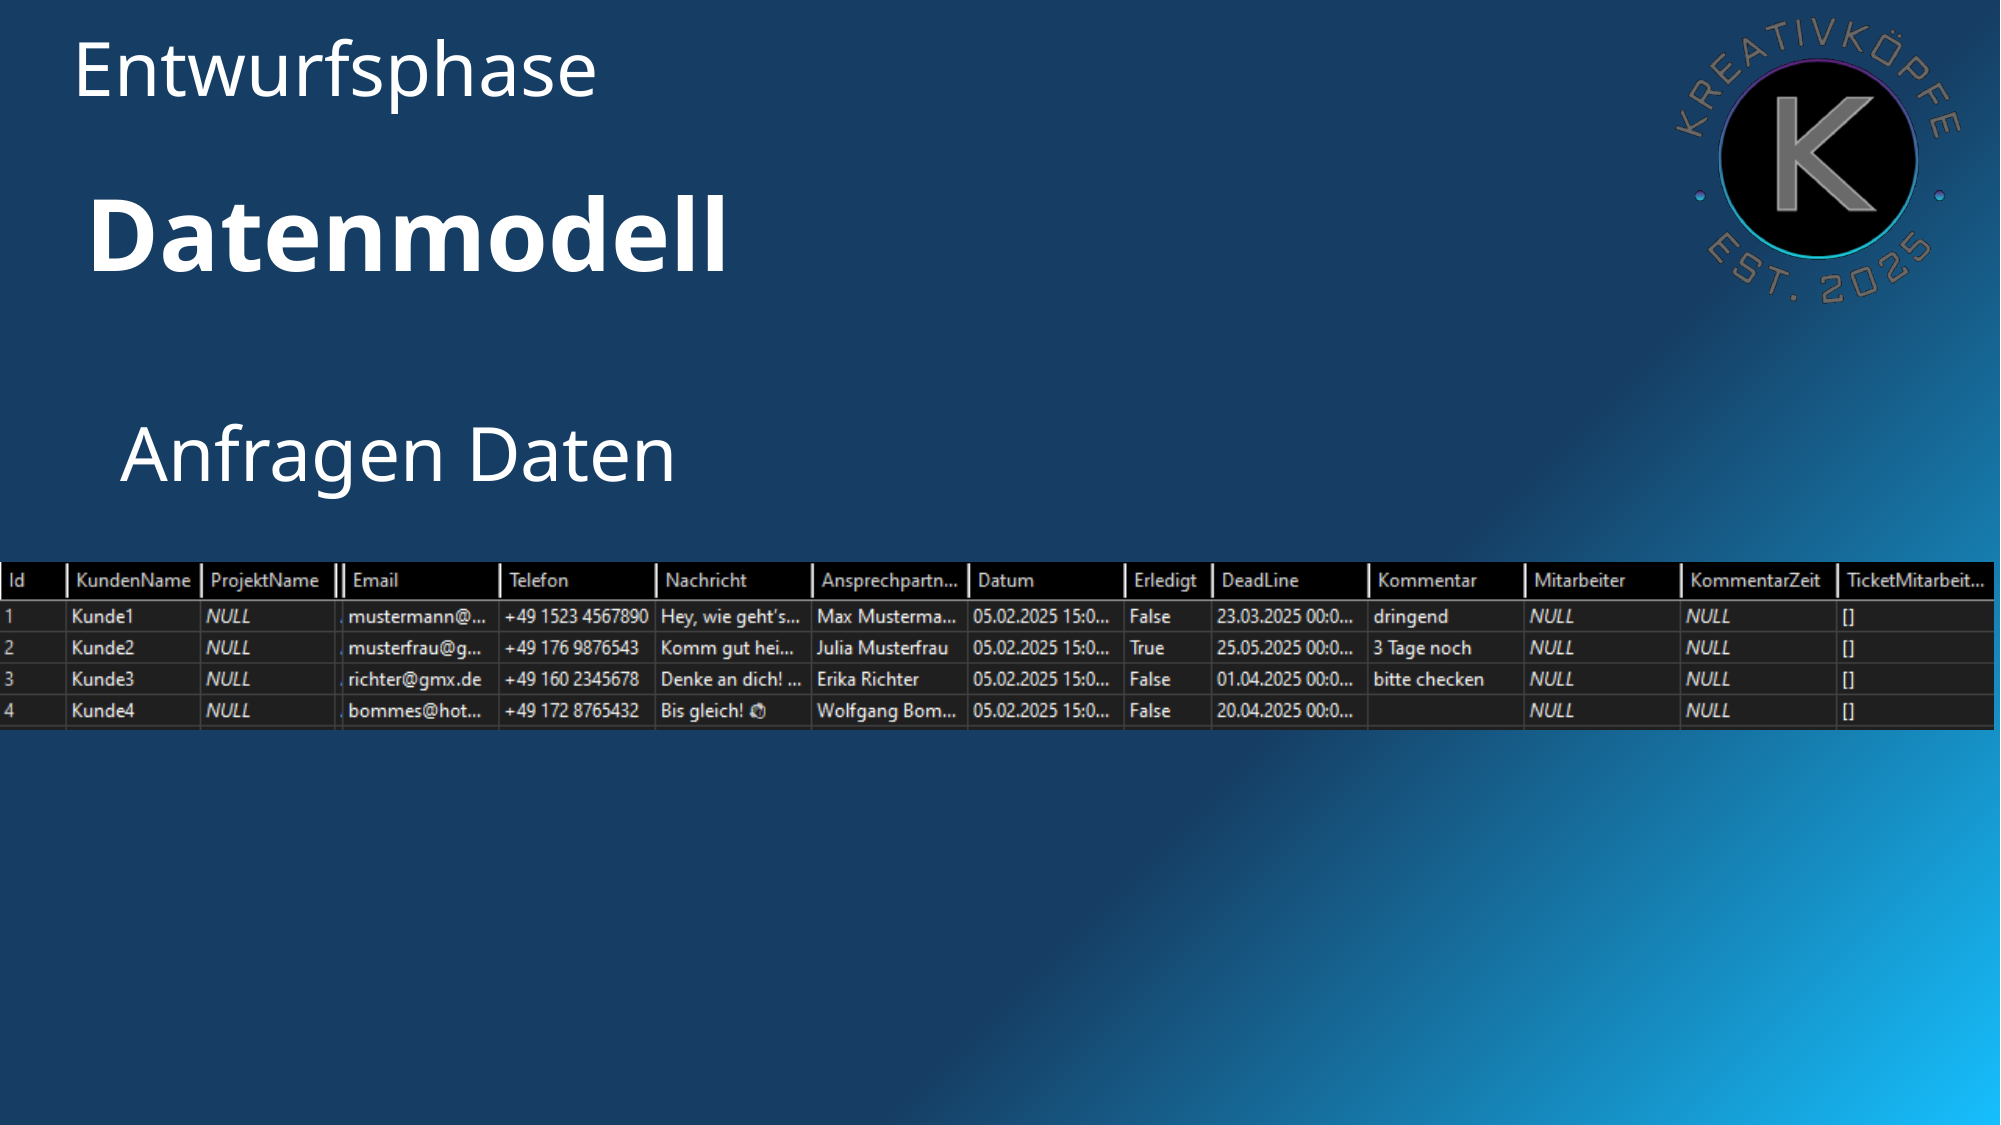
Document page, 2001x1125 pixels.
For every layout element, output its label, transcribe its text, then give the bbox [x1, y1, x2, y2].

text_box Entwurfsphase [58, 14, 1069, 141]
text_box Datenmodell [70, 164, 747, 300]
picture [0, 562, 1994, 730]
picture [1661, 14, 1976, 310]
text_box Anfragen Daten [105, 399, 694, 504]
